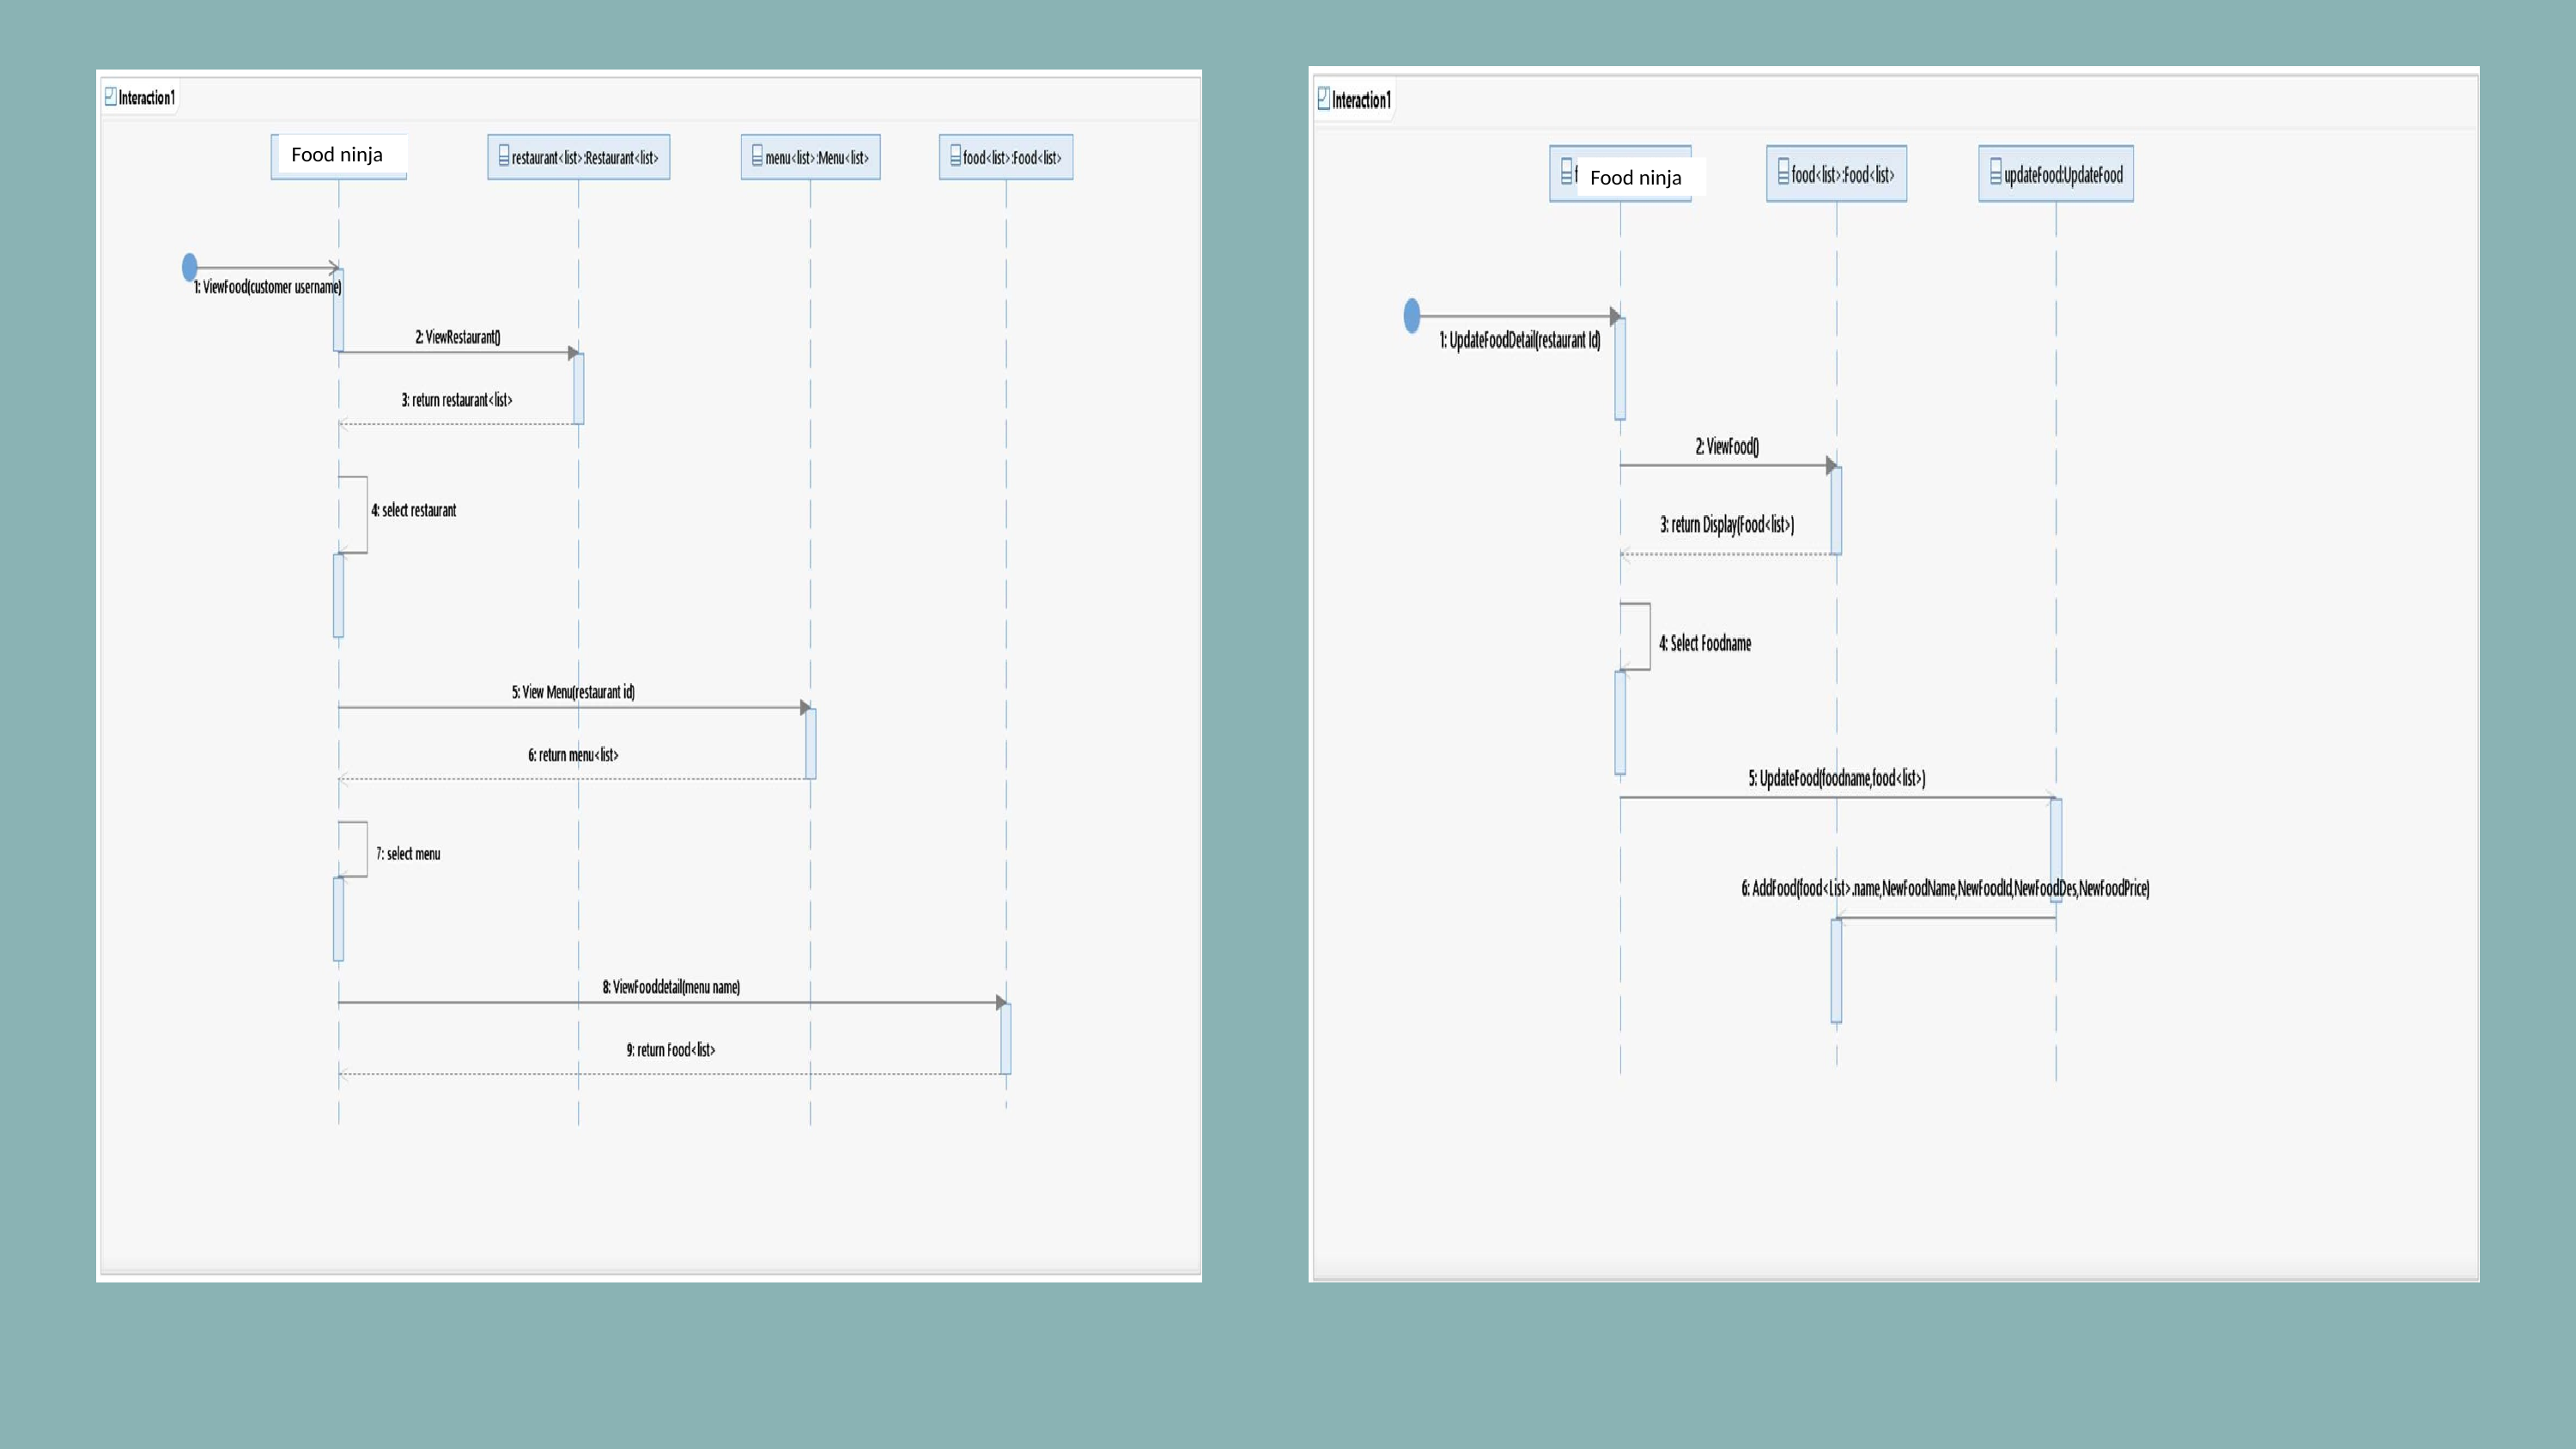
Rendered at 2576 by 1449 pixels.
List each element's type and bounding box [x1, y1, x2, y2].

picture [1309, 66, 2480, 1282]
picture [96, 69, 1203, 1282]
